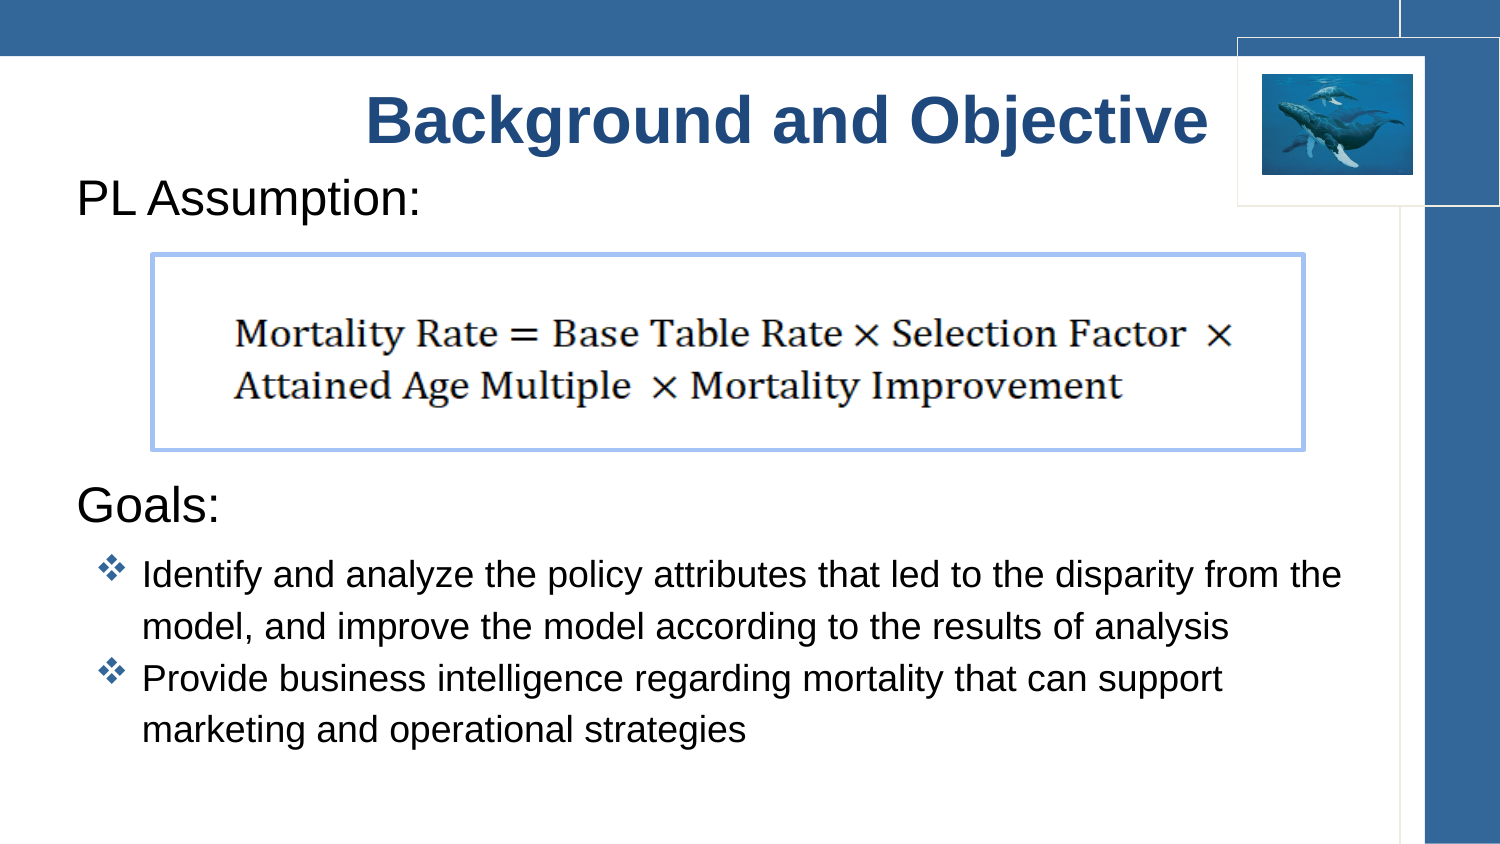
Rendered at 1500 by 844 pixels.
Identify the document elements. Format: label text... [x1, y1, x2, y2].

list PL Assumption: [61, 150, 1434, 704]
title Background and Objective [88, 69, 1487, 164]
text_box Goals: Identify and analyze the policy attributes that led to the disparity from the model, and improve the model according to the results of analysis Provide business intelligence regarding mortality that can support marketing and operational strategies [61, 417, 1367, 797]
picture [154, 256, 1302, 448]
